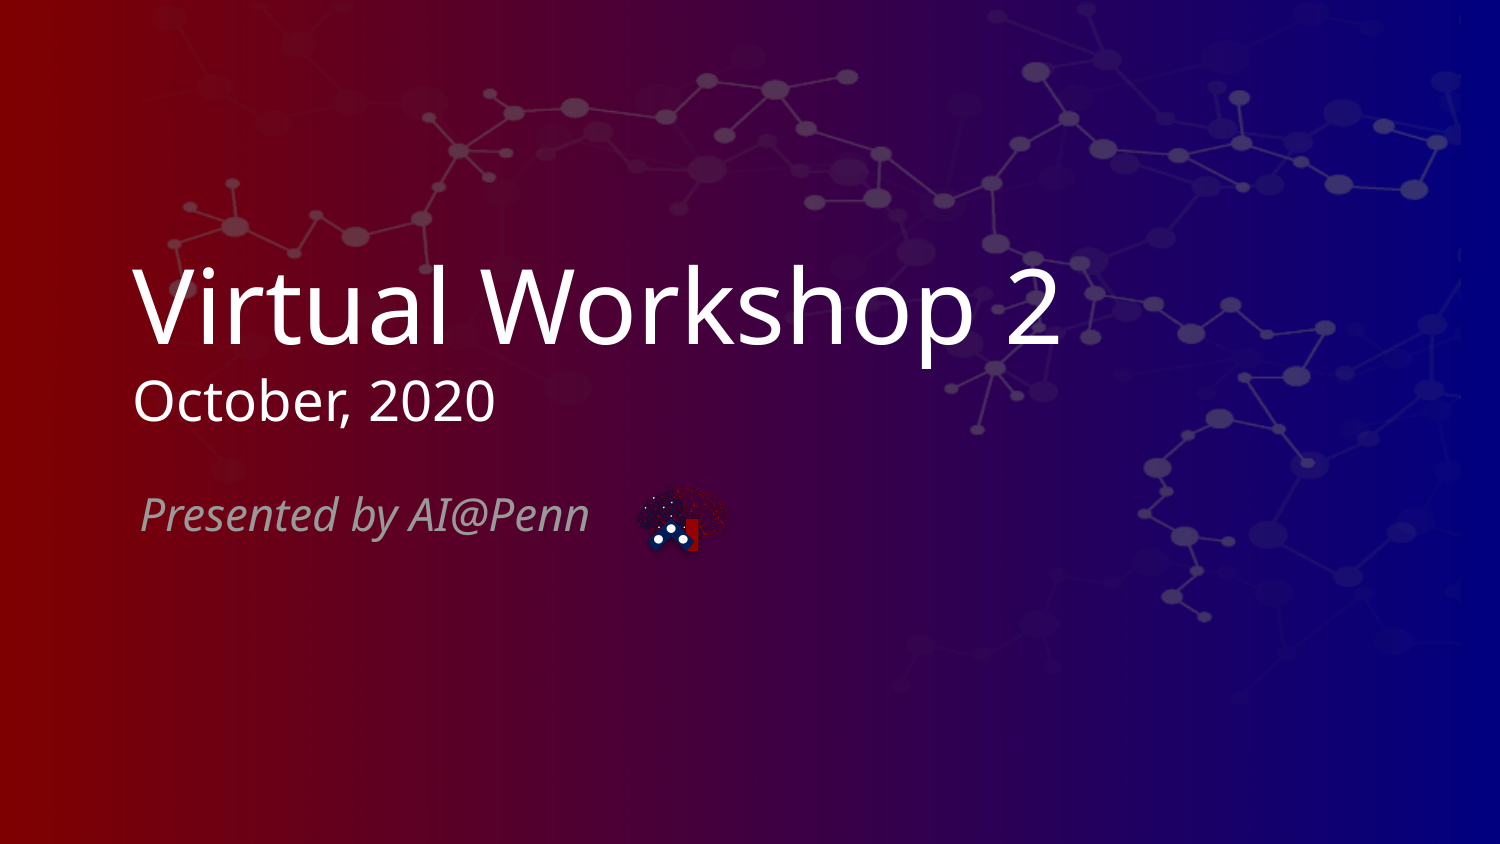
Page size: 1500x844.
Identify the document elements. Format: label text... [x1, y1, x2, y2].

text_box Presented by AI@Penn [124, 479, 327, 572]
picture [0, 0, 1500, 844]
text_box Virtual Workshop 2 October, 2020 [117, 225, 327, 479]
